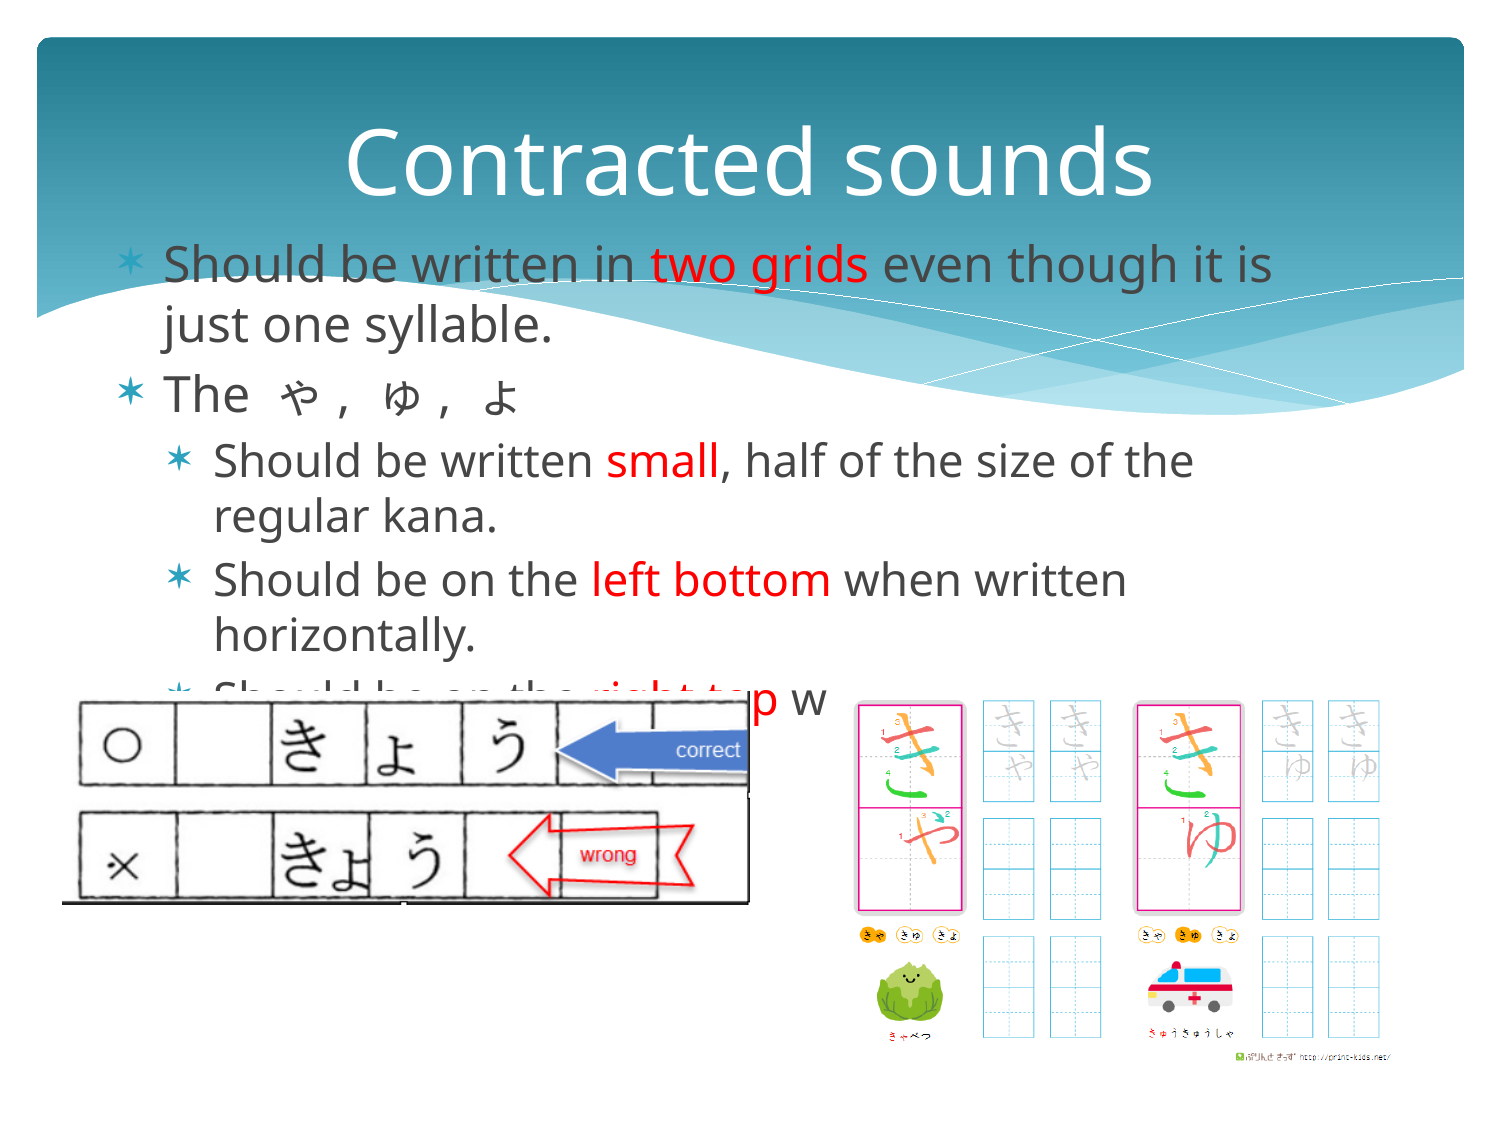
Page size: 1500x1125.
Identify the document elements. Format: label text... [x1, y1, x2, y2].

picture [62, 691, 751, 905]
title Contracted sounds [75, 55, 1425, 261]
picture [830, 671, 1397, 1066]
list Should be written in two grids even though it is just one syllable. The ゃ, ゅ, ょ Should be written small, half of the size of the regular kana. Should be on the left bottom when written horizontally. Should be on the right top when written vertically. [103, 261, 1350, 943]
